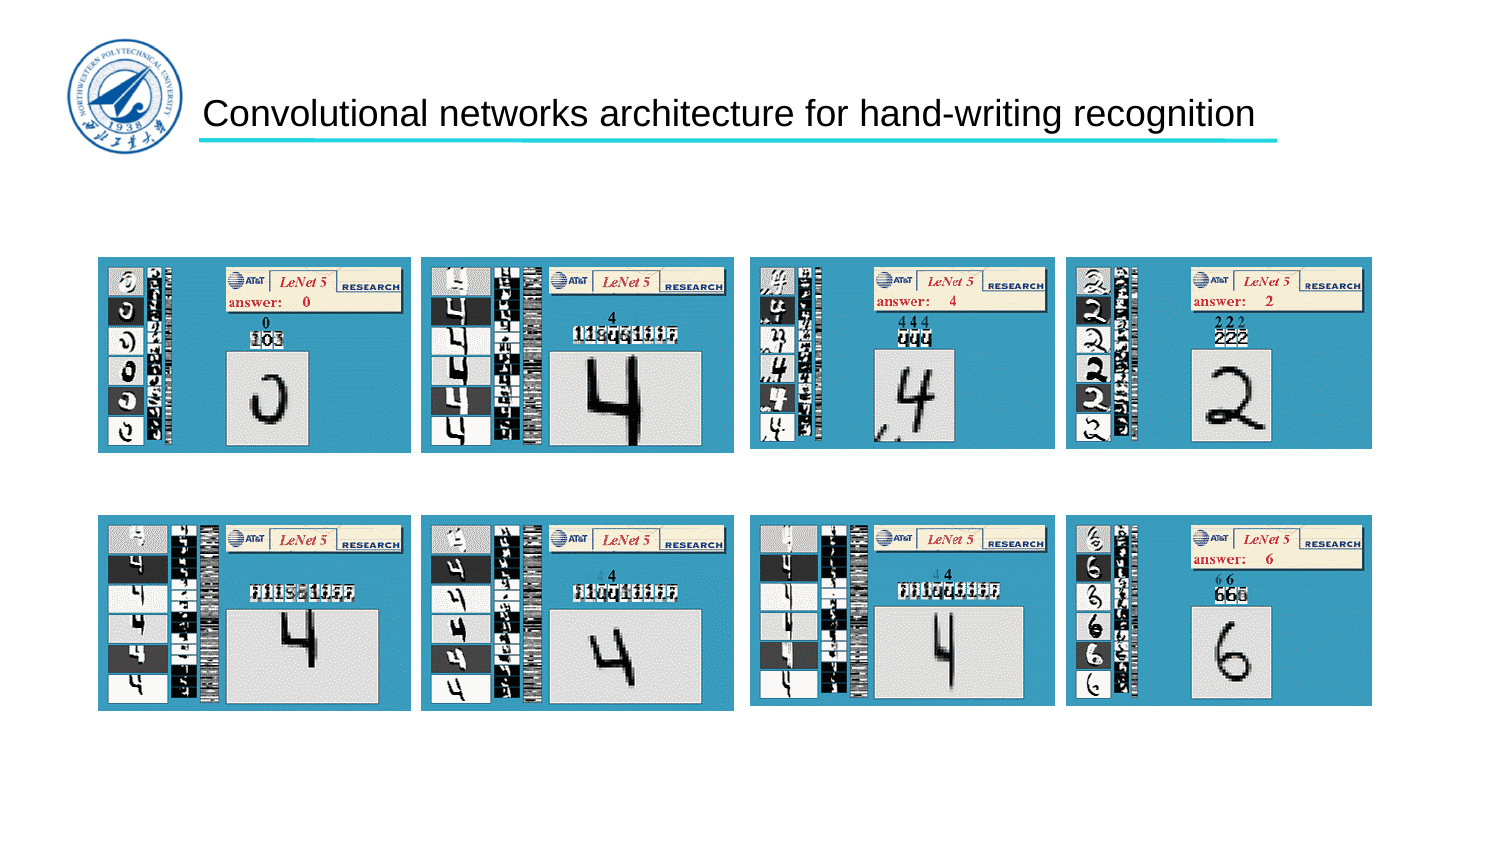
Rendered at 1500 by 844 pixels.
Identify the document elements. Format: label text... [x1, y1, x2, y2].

picture [749, 257, 1055, 449]
picture [421, 515, 734, 711]
picture [1066, 257, 1372, 449]
picture [749, 515, 1055, 707]
picture [98, 257, 411, 453]
picture [421, 257, 734, 453]
picture [58, 34, 188, 155]
picture [98, 515, 411, 711]
picture [1066, 515, 1372, 707]
text_box Convolutional networks architecture for hand-writing recognition [192, 81, 1306, 142]
